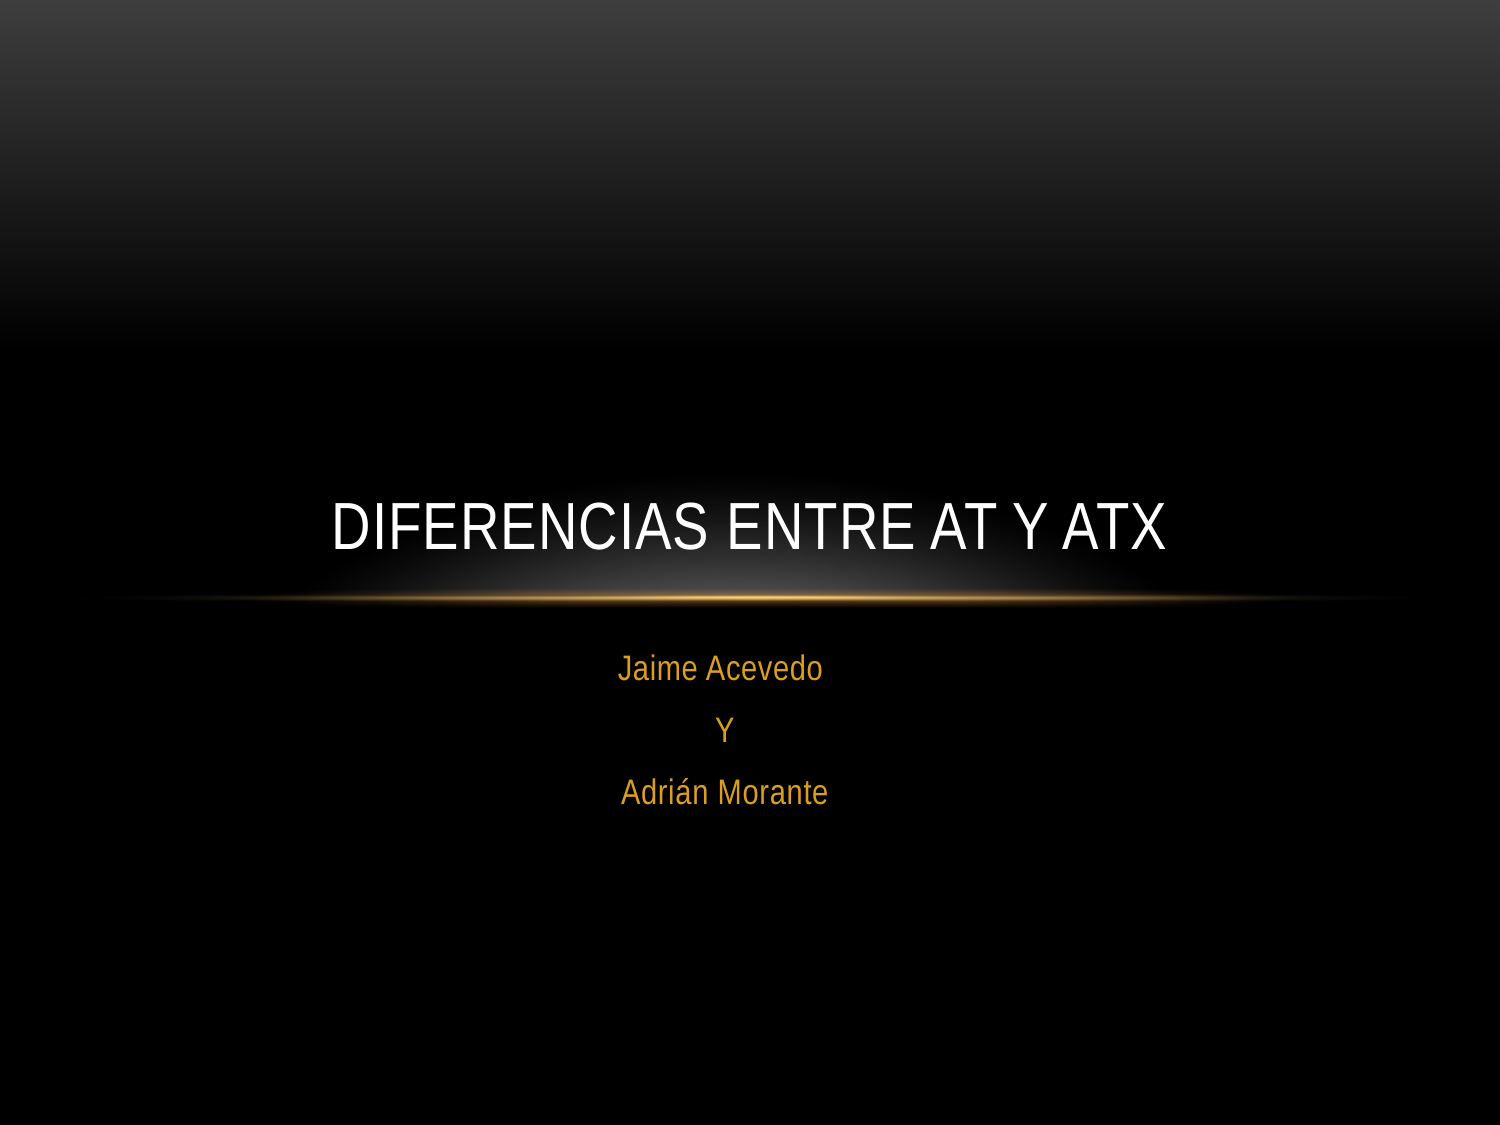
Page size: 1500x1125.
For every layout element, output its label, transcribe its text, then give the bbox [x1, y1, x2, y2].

picture [0, 0, 1500, 750]
title Diferencias entre AT y ATX [112, 329, 1388, 571]
subtitle Jaime Acevedo Y Adrián Morante [200, 637, 1250, 925]
